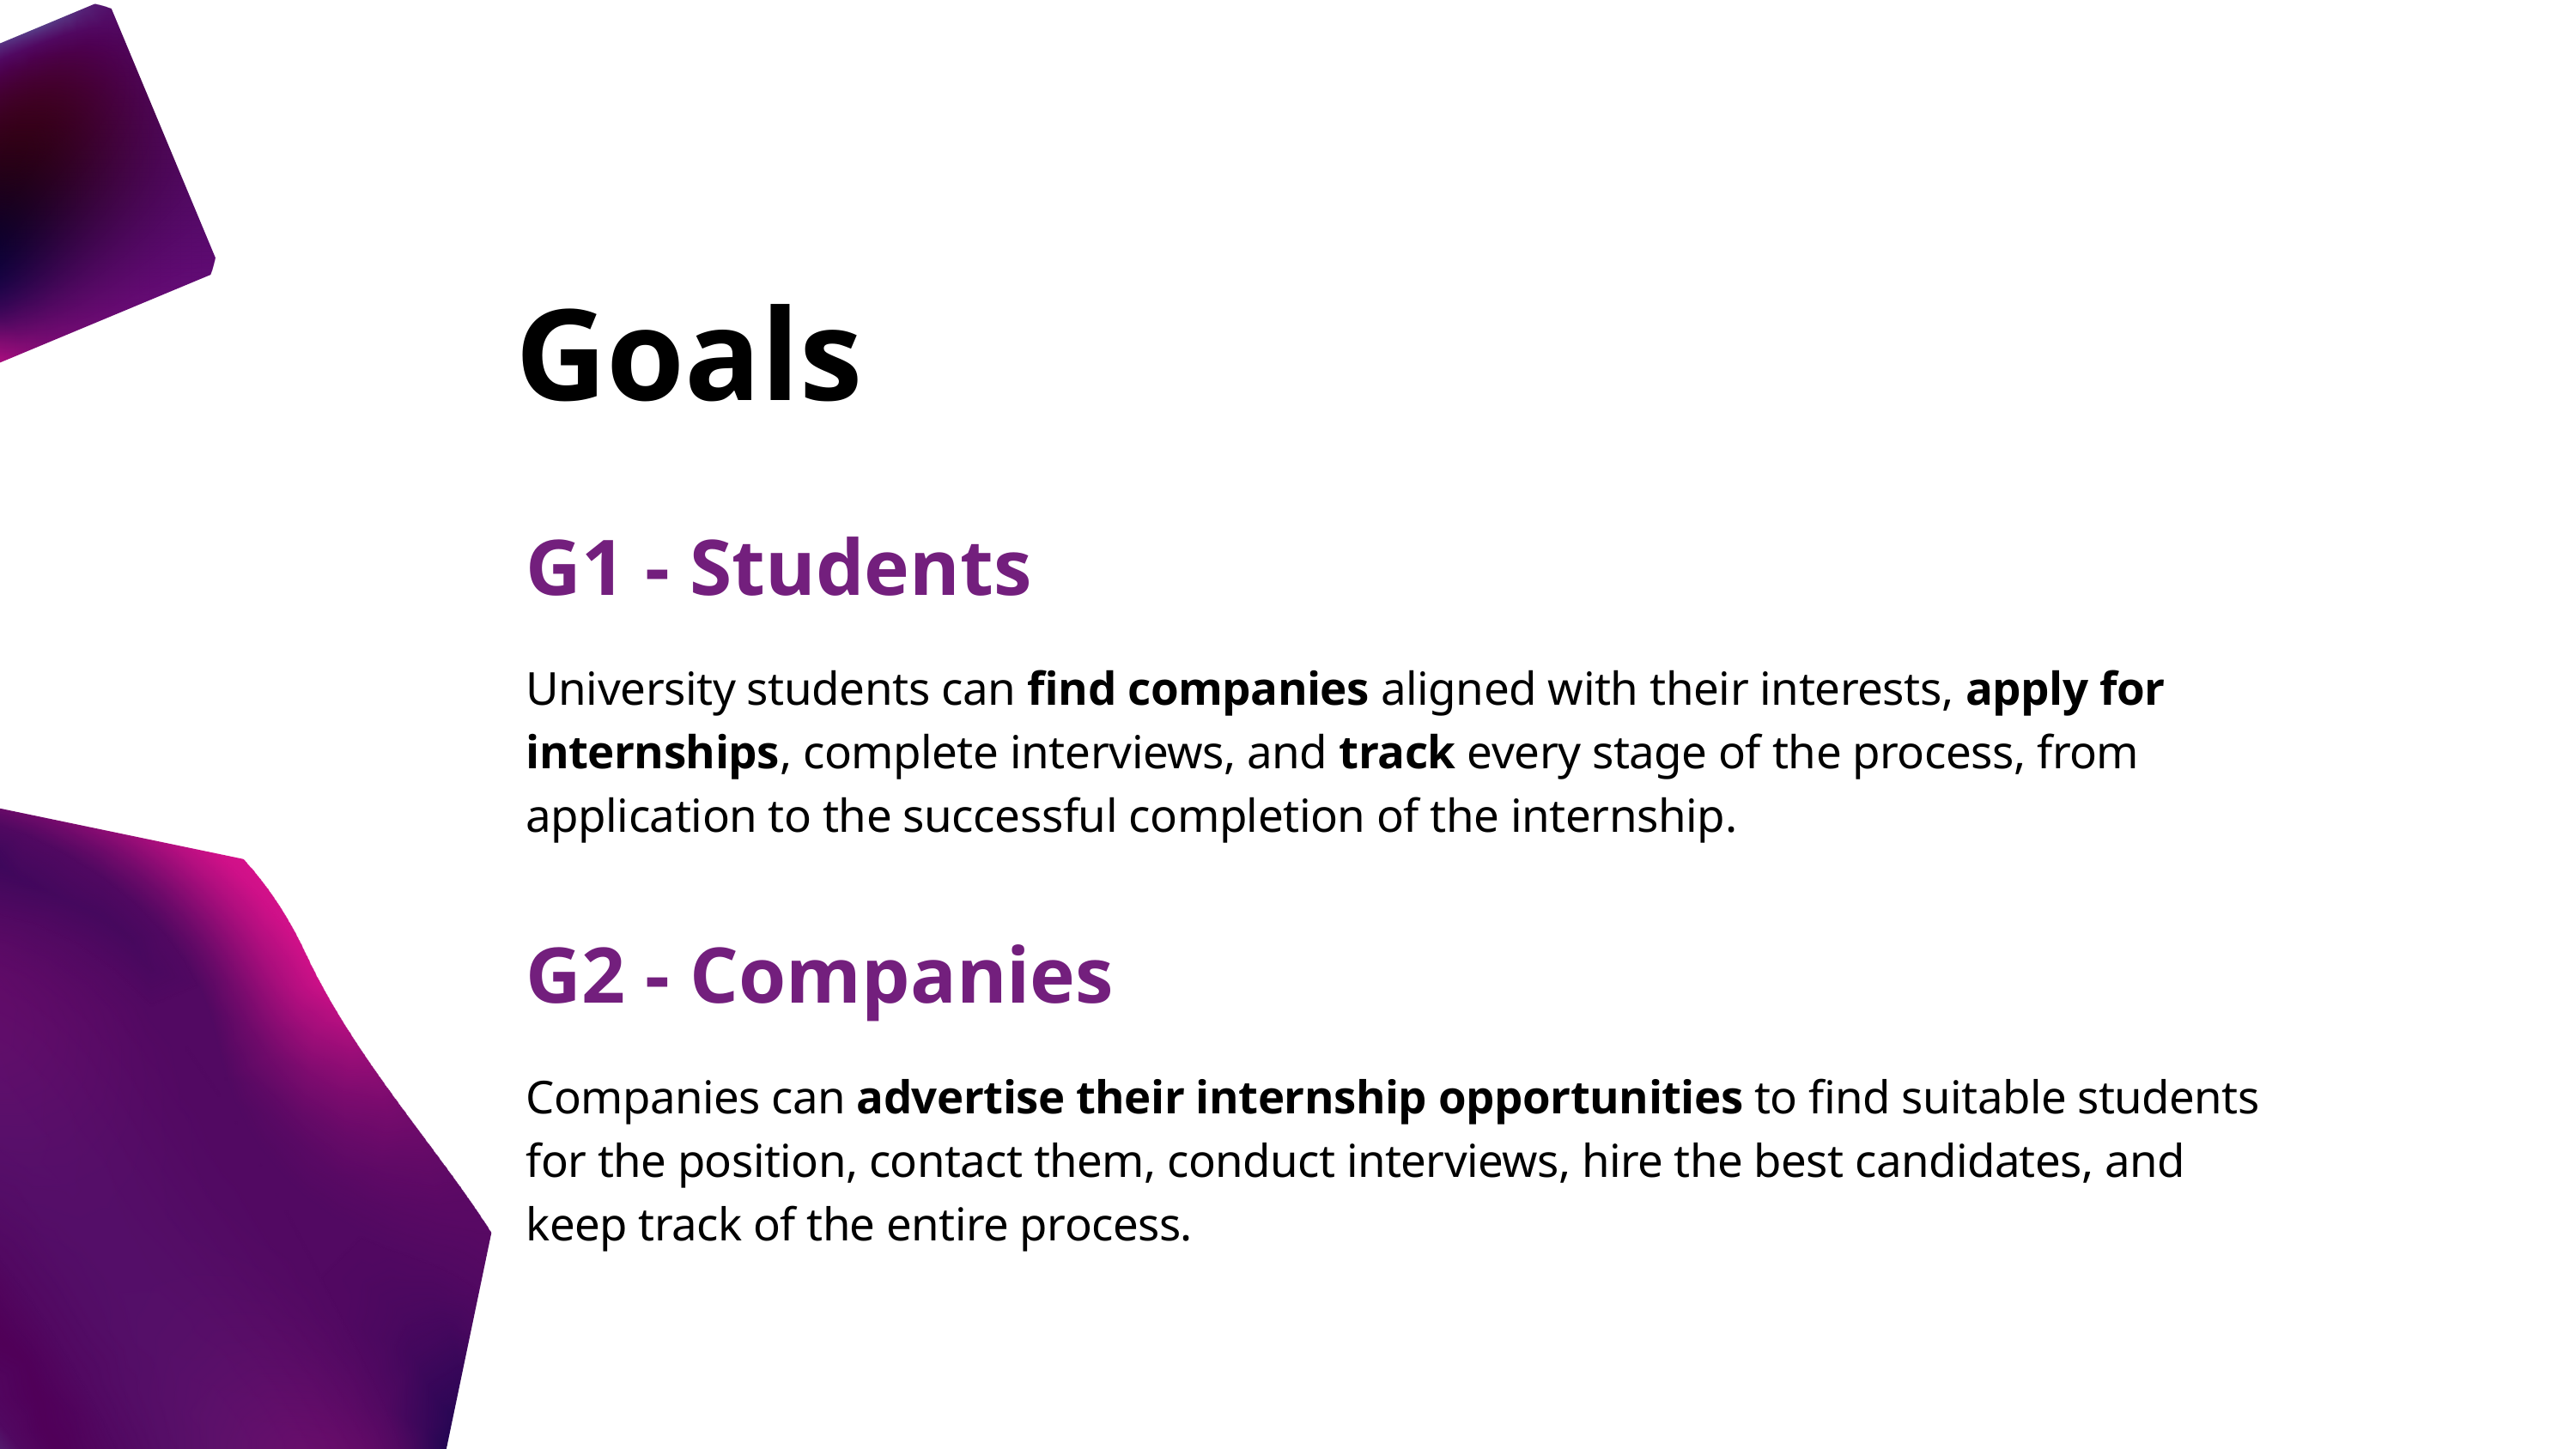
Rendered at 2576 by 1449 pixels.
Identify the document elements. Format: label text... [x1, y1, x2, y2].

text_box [526, 923, 2267, 1280]
text_box [0, 808, 542, 1449]
text_box [0, 0, 222, 363]
text_box Goals [514, 276, 1604, 427]
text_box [526, 515, 2267, 834]
